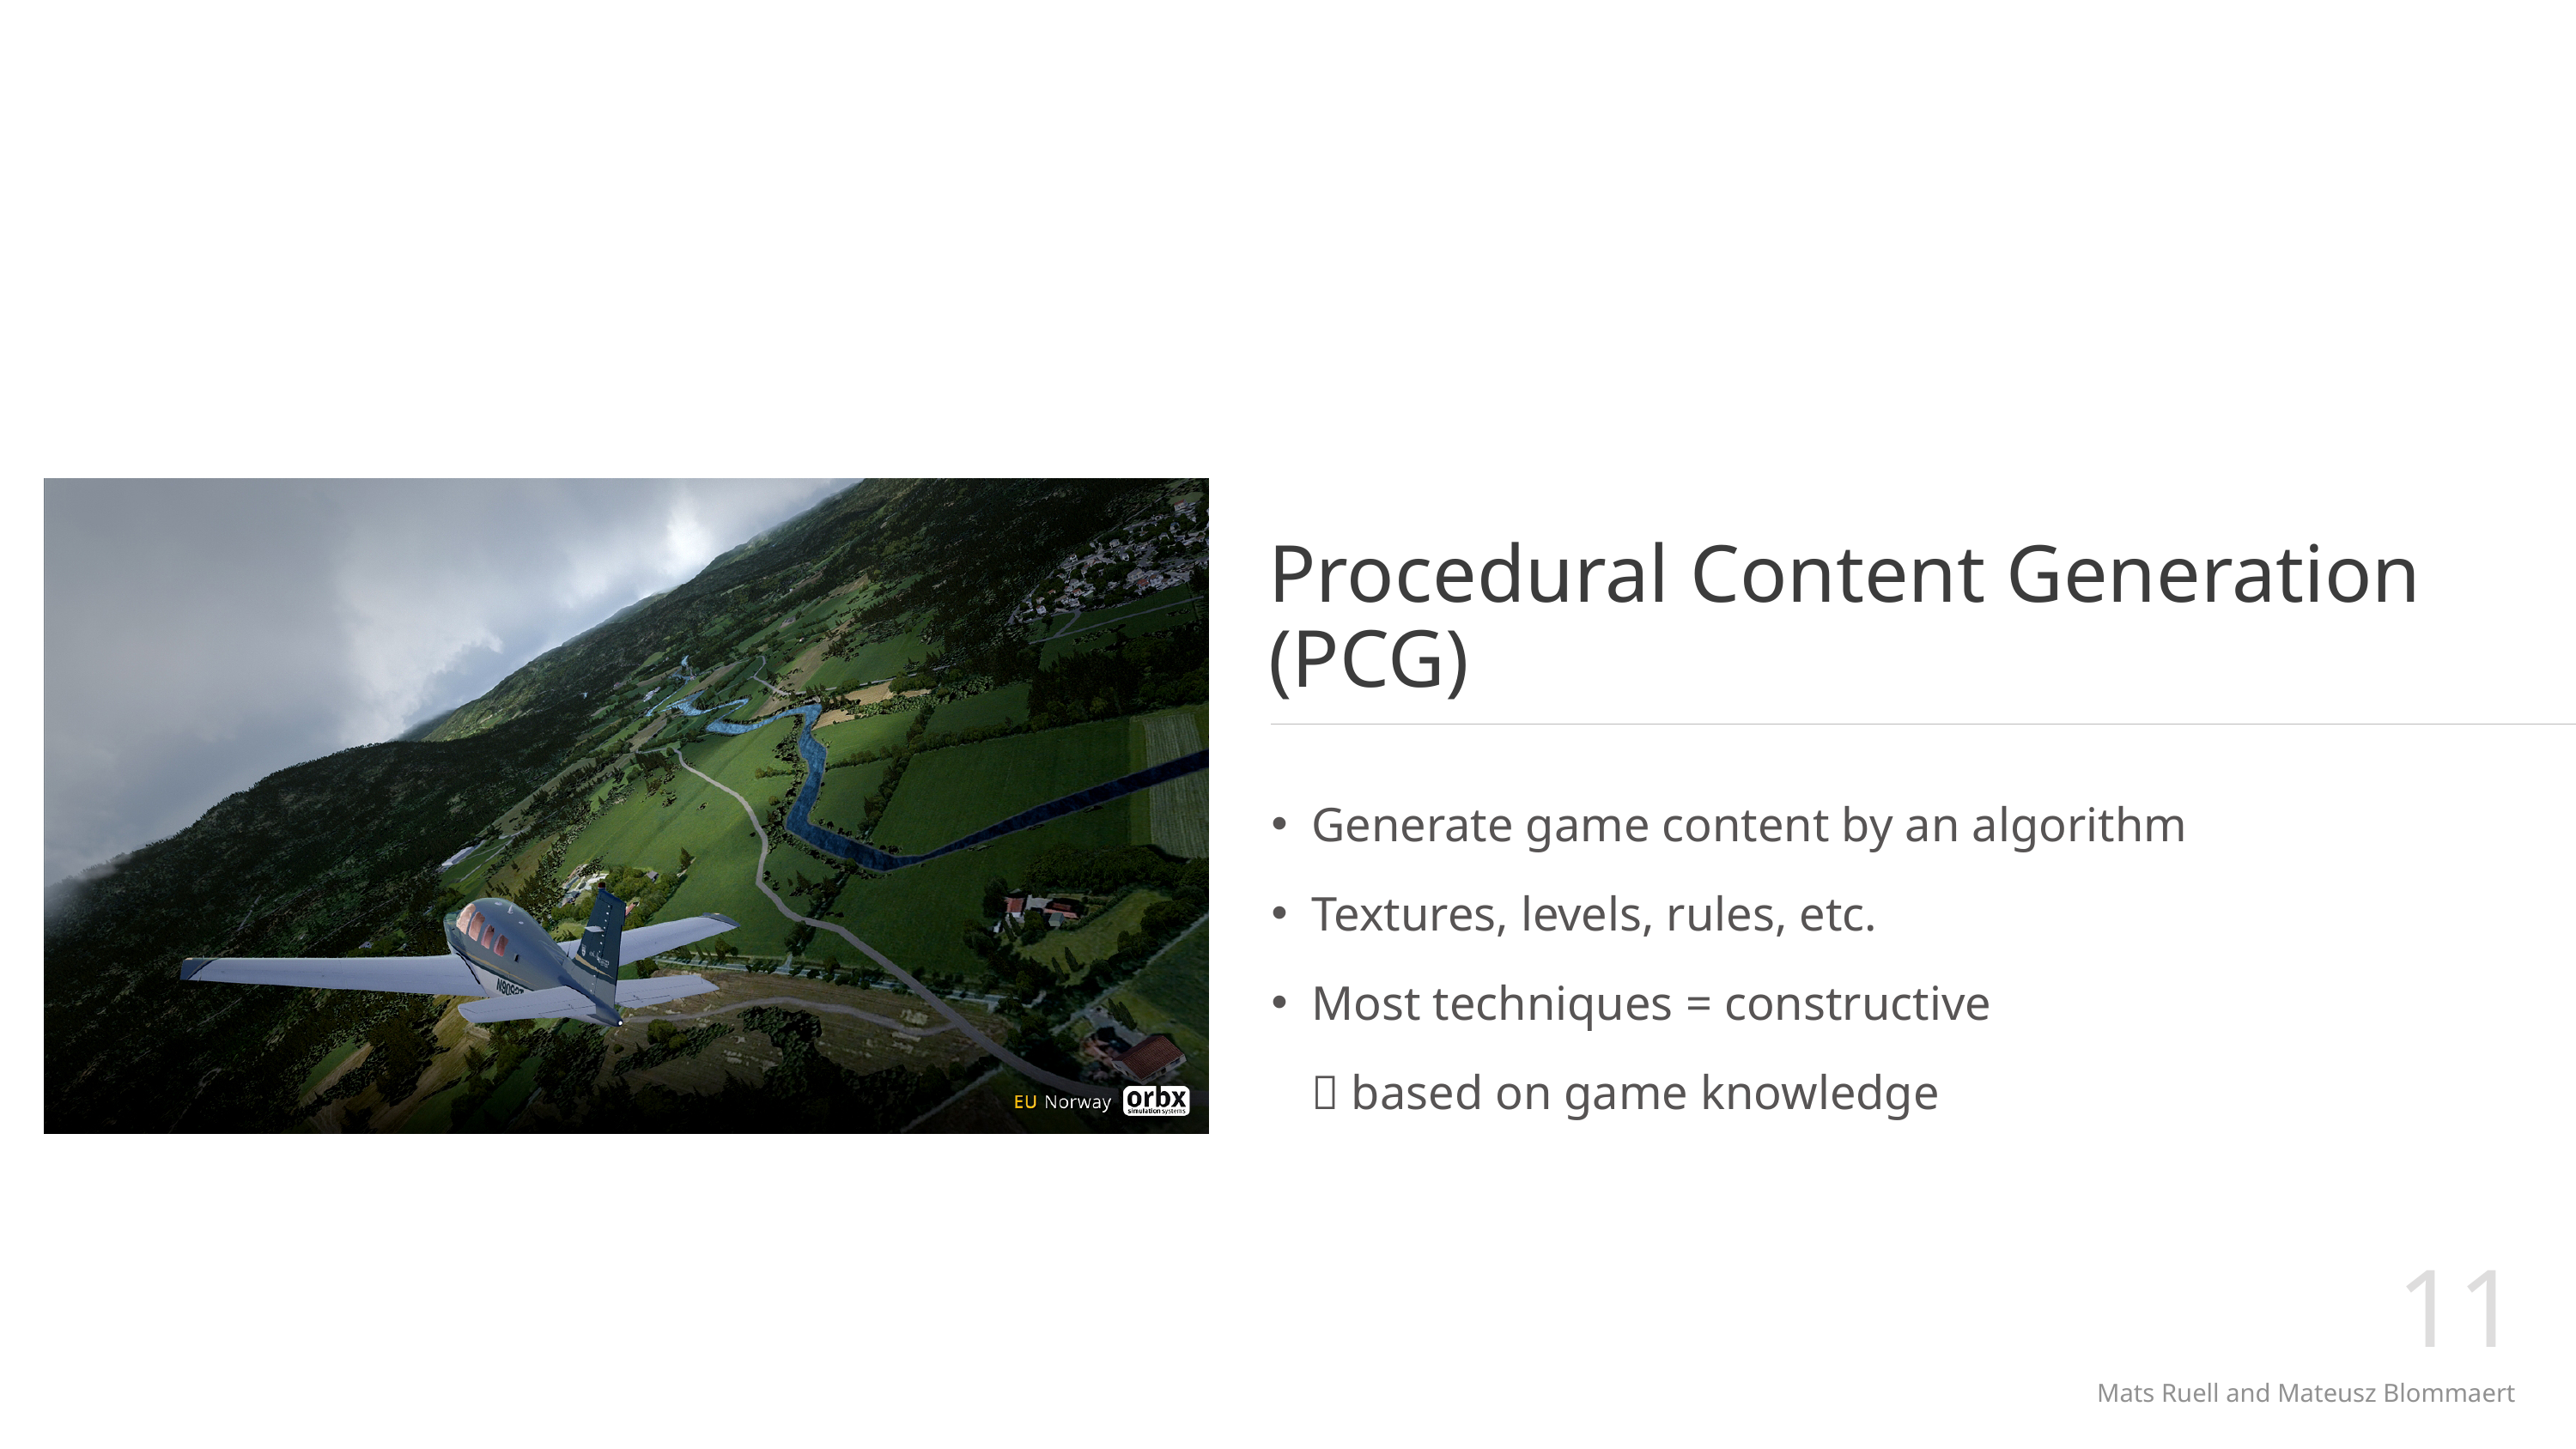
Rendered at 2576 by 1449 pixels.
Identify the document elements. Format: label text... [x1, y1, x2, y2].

footer Mats Ruell and Mateusz Blommaert [1573, 1354, 2529, 1432]
slide_number 11 [2150, 1250, 2532, 1393]
title Procedural Content Generation (PCG) [1255, 390, 2532, 711]
list Generate game content by an algorithm Textures, levels, rules, etc. Most techniques = constructive  based on game knowledge [1258, 755, 2532, 1181]
picture [43, 478, 1209, 1134]
